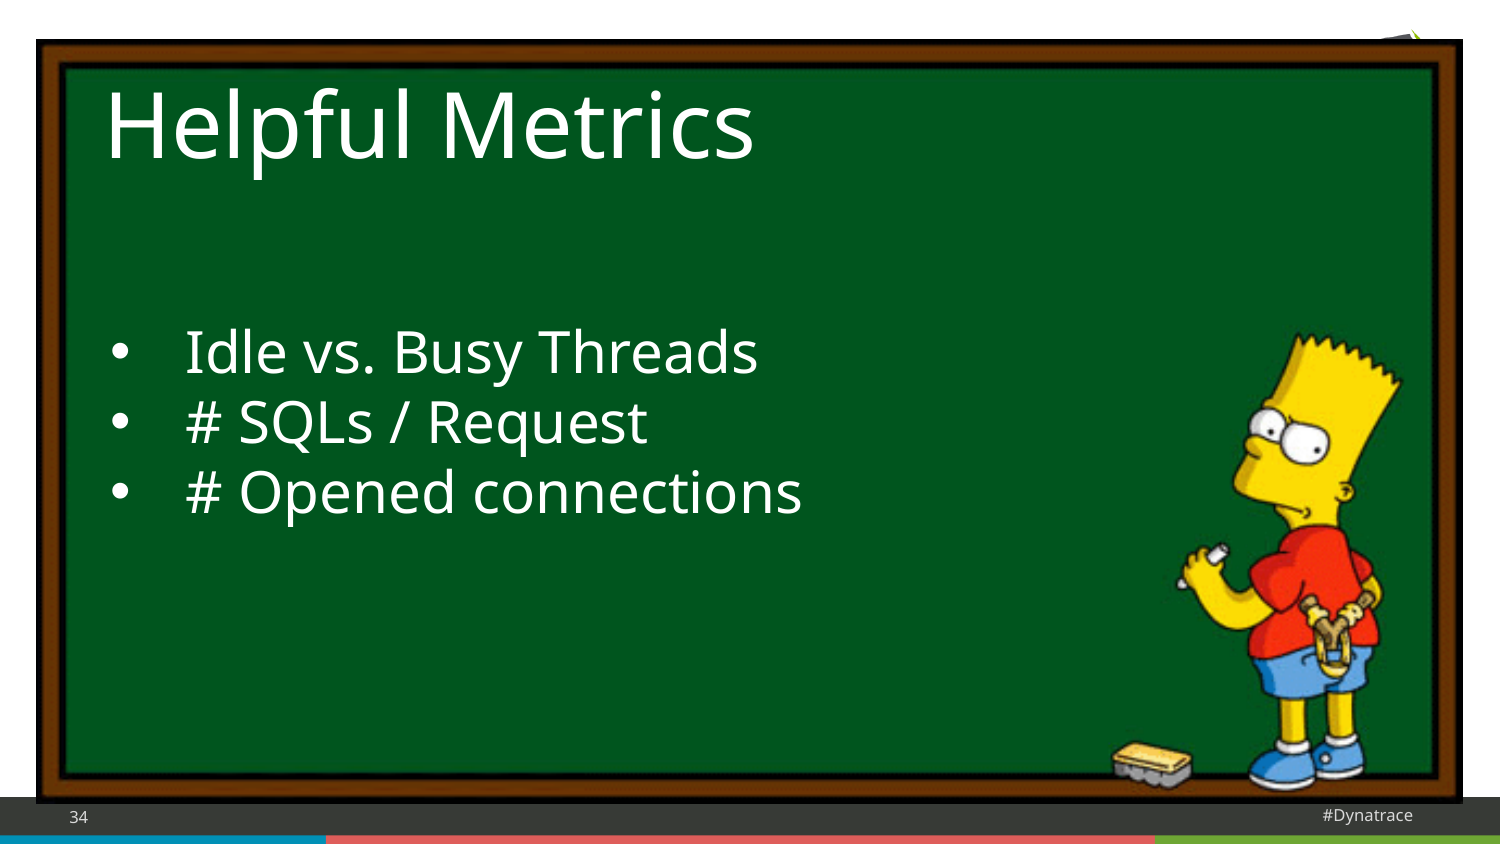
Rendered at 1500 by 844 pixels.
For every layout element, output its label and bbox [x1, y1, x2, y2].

list [36, 39, 1464, 805]
